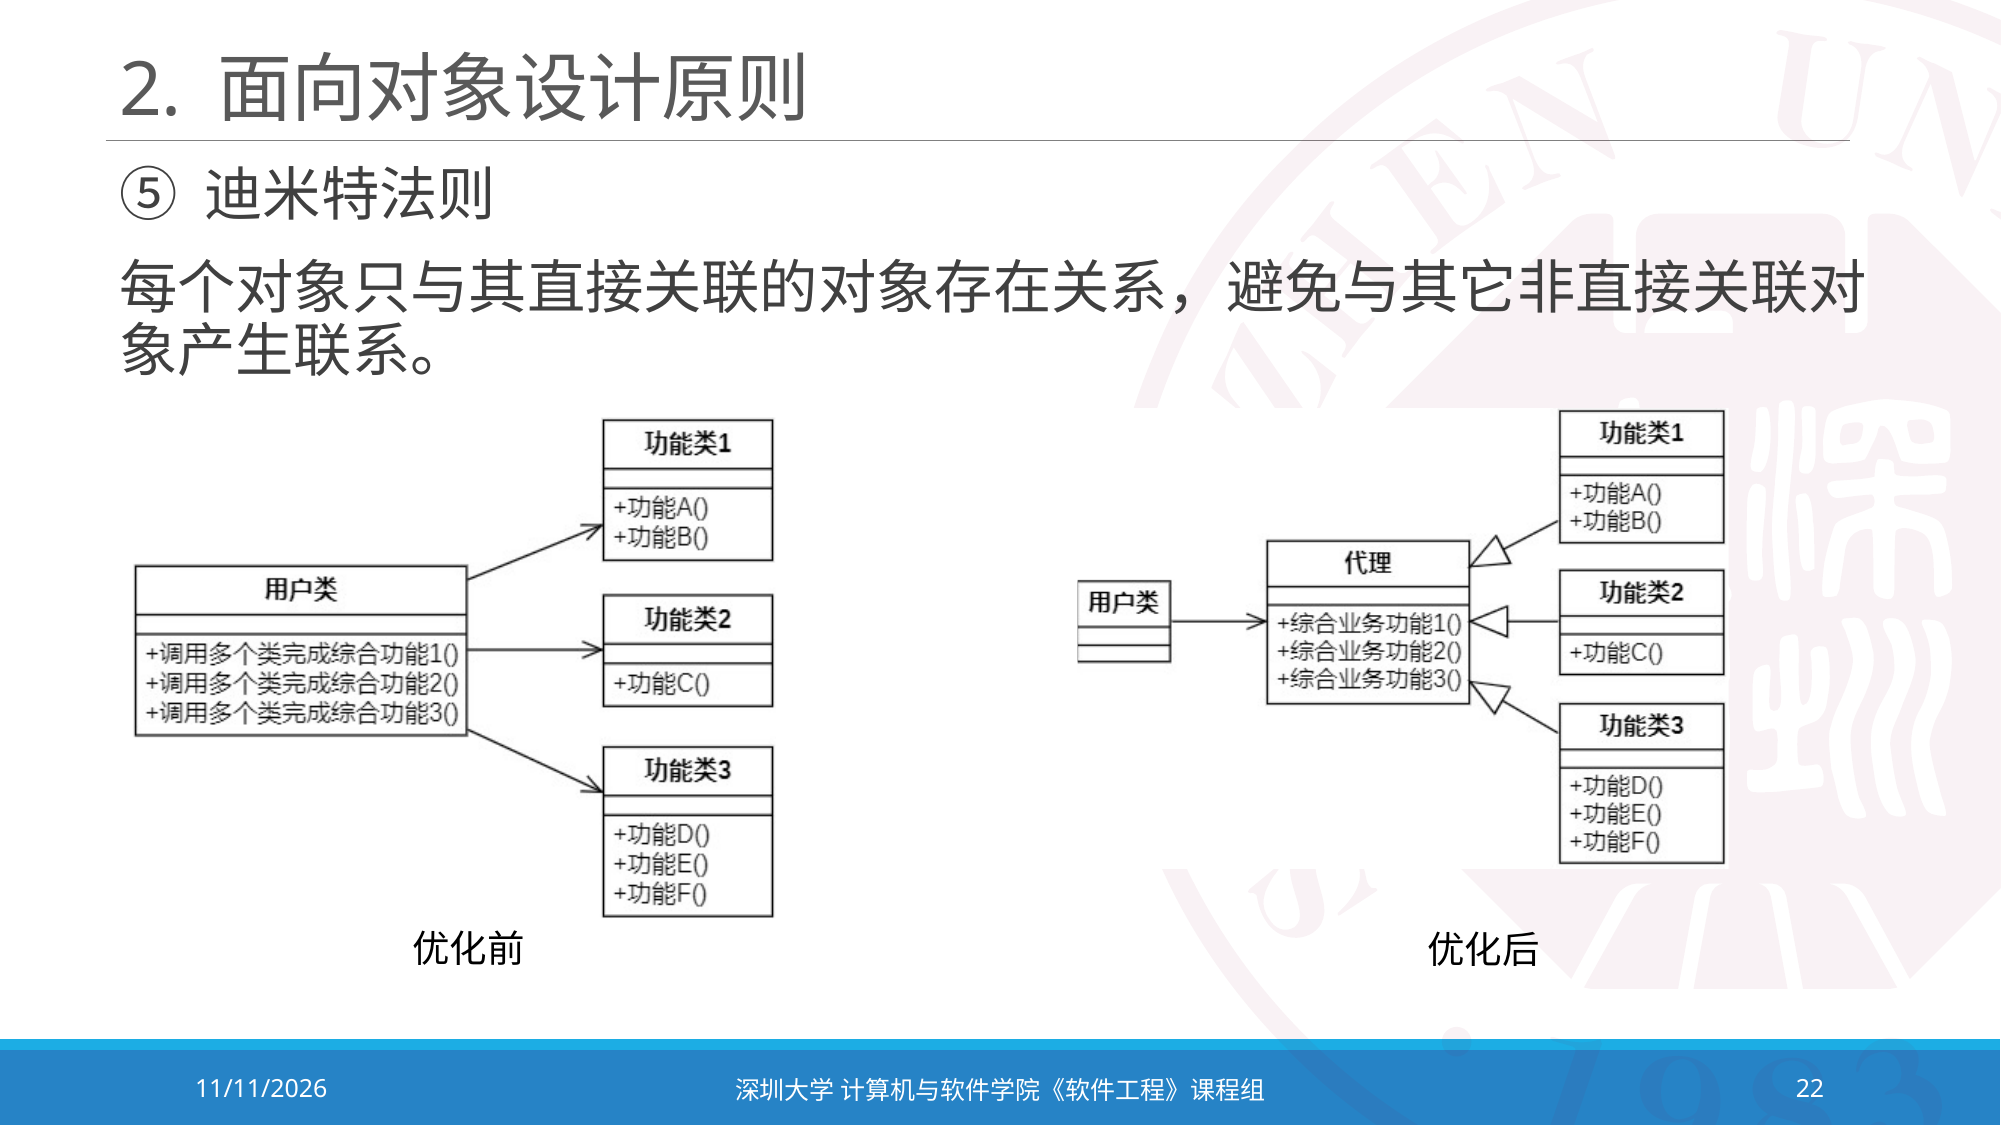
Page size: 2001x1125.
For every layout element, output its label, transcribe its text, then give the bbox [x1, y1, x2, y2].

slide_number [180, 1059, 586, 1120]
text_box 优化后 [1412, 918, 1573, 979]
picture [1076, 407, 1730, 870]
list ⑤ 迪米特法则 每个对象只与其直接关联的对象存在关系，避免与其它非直接关联对象产生联系。 [104, 158, 1878, 1008]
footer 深圳大学 计算机与软件学院《软件工程》课程组 [604, 1059, 1396, 1120]
picture [132, 417, 777, 920]
slide_number 22 [1624, 1059, 1840, 1120]
text_box 优化前 [397, 929, 568, 977]
title 2. 面向对象设计原则 [104, 0, 1856, 139]
